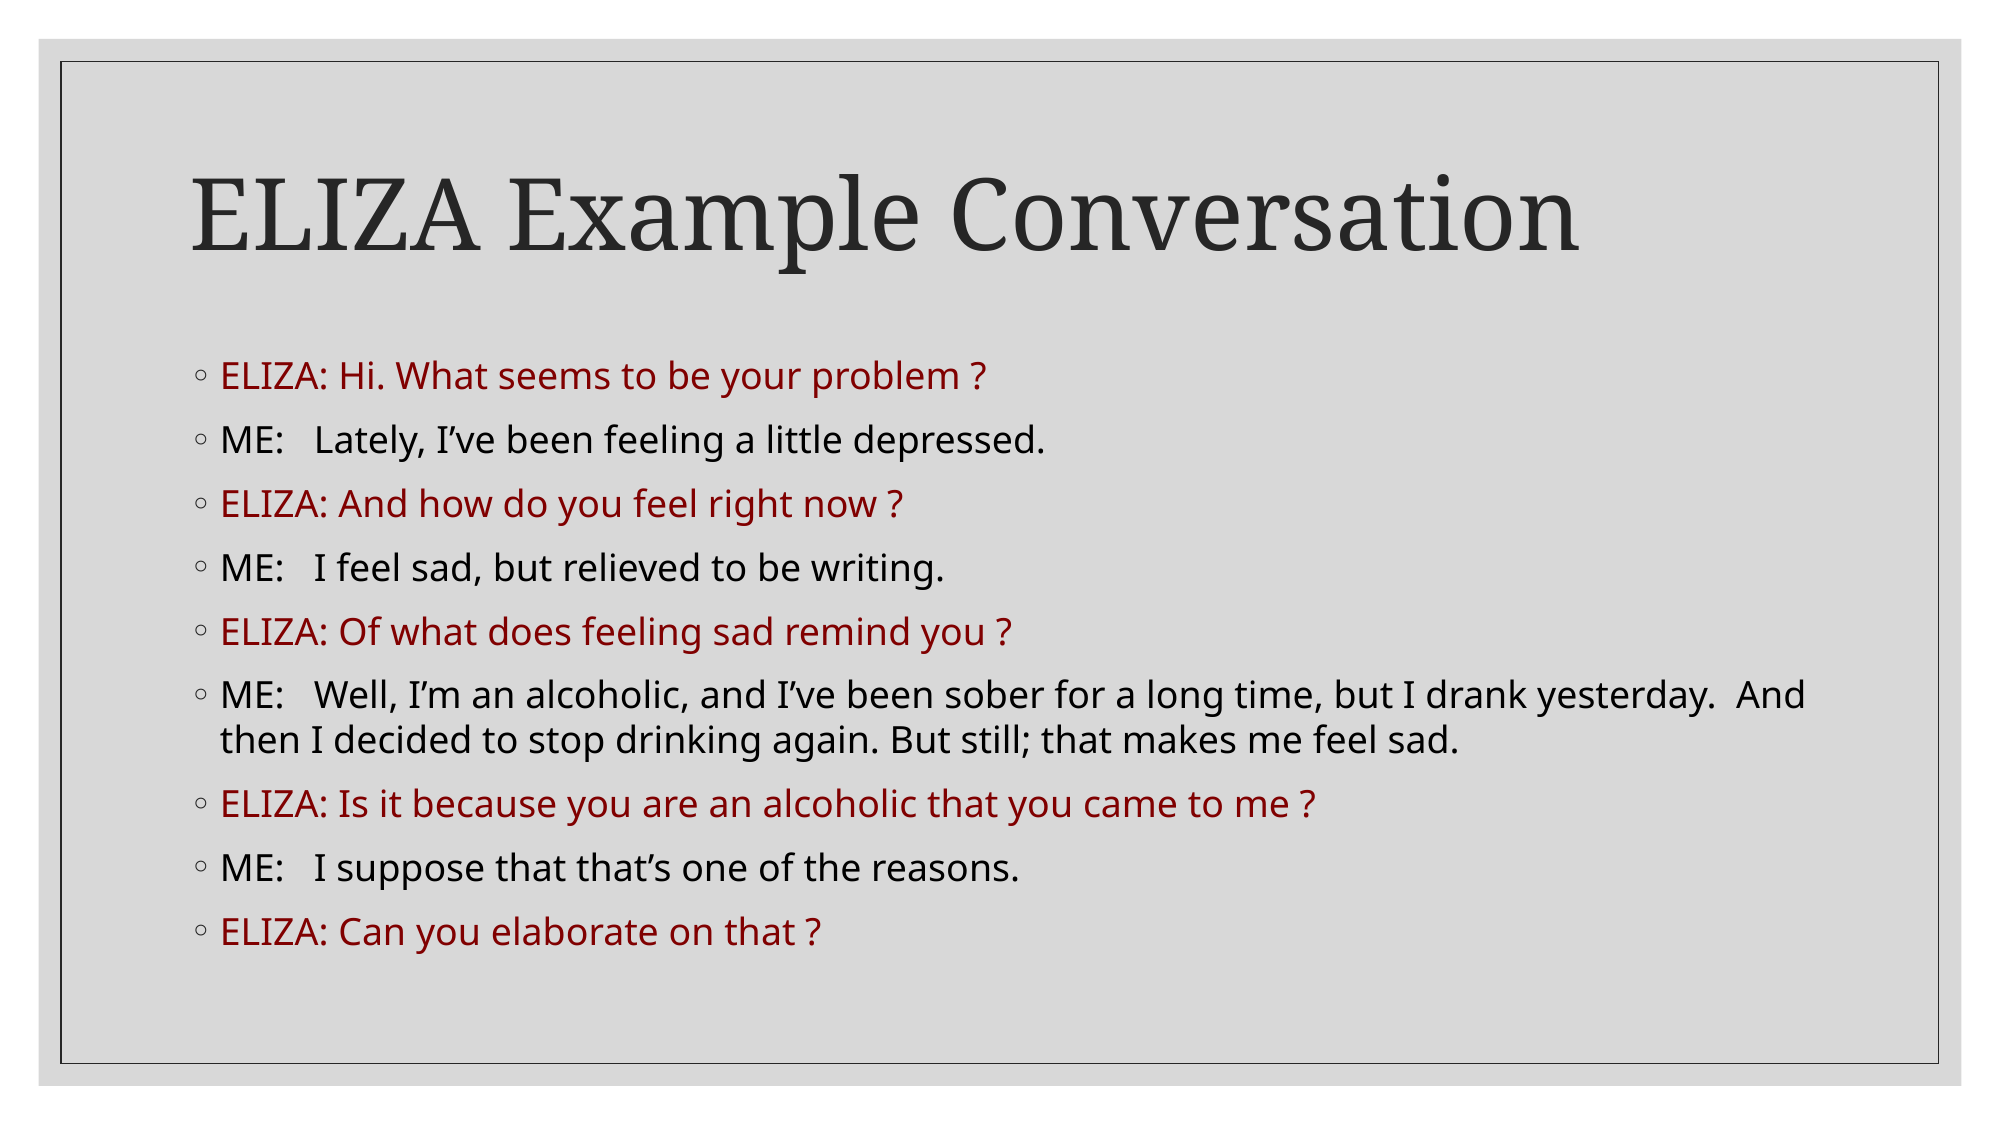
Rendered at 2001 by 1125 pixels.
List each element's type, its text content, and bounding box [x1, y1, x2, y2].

title ELIZA Example Conversation [174, 105, 1825, 331]
list ELIZA: Hi. What seems to be your problem ? ME: Lately, I’ve been feeling a little depressed. ELIZA: And how do you feel right now ? ME: I feel sad, but relieved to be writing. ELIZA: Of what does feeling sad remind you ? ME: Well, I’m an alcoholic, and I’ve been sober for a long time, but I drank yesterday. And then I decided to stop drinking again. But still; that makes me feel sad. ELIZA: Is it because you are an alcoholic that you came to me ? ME: I suppose that that’s one of the reasons. ELIZA: Can you elaborate on that ? [174, 345, 1825, 977]
